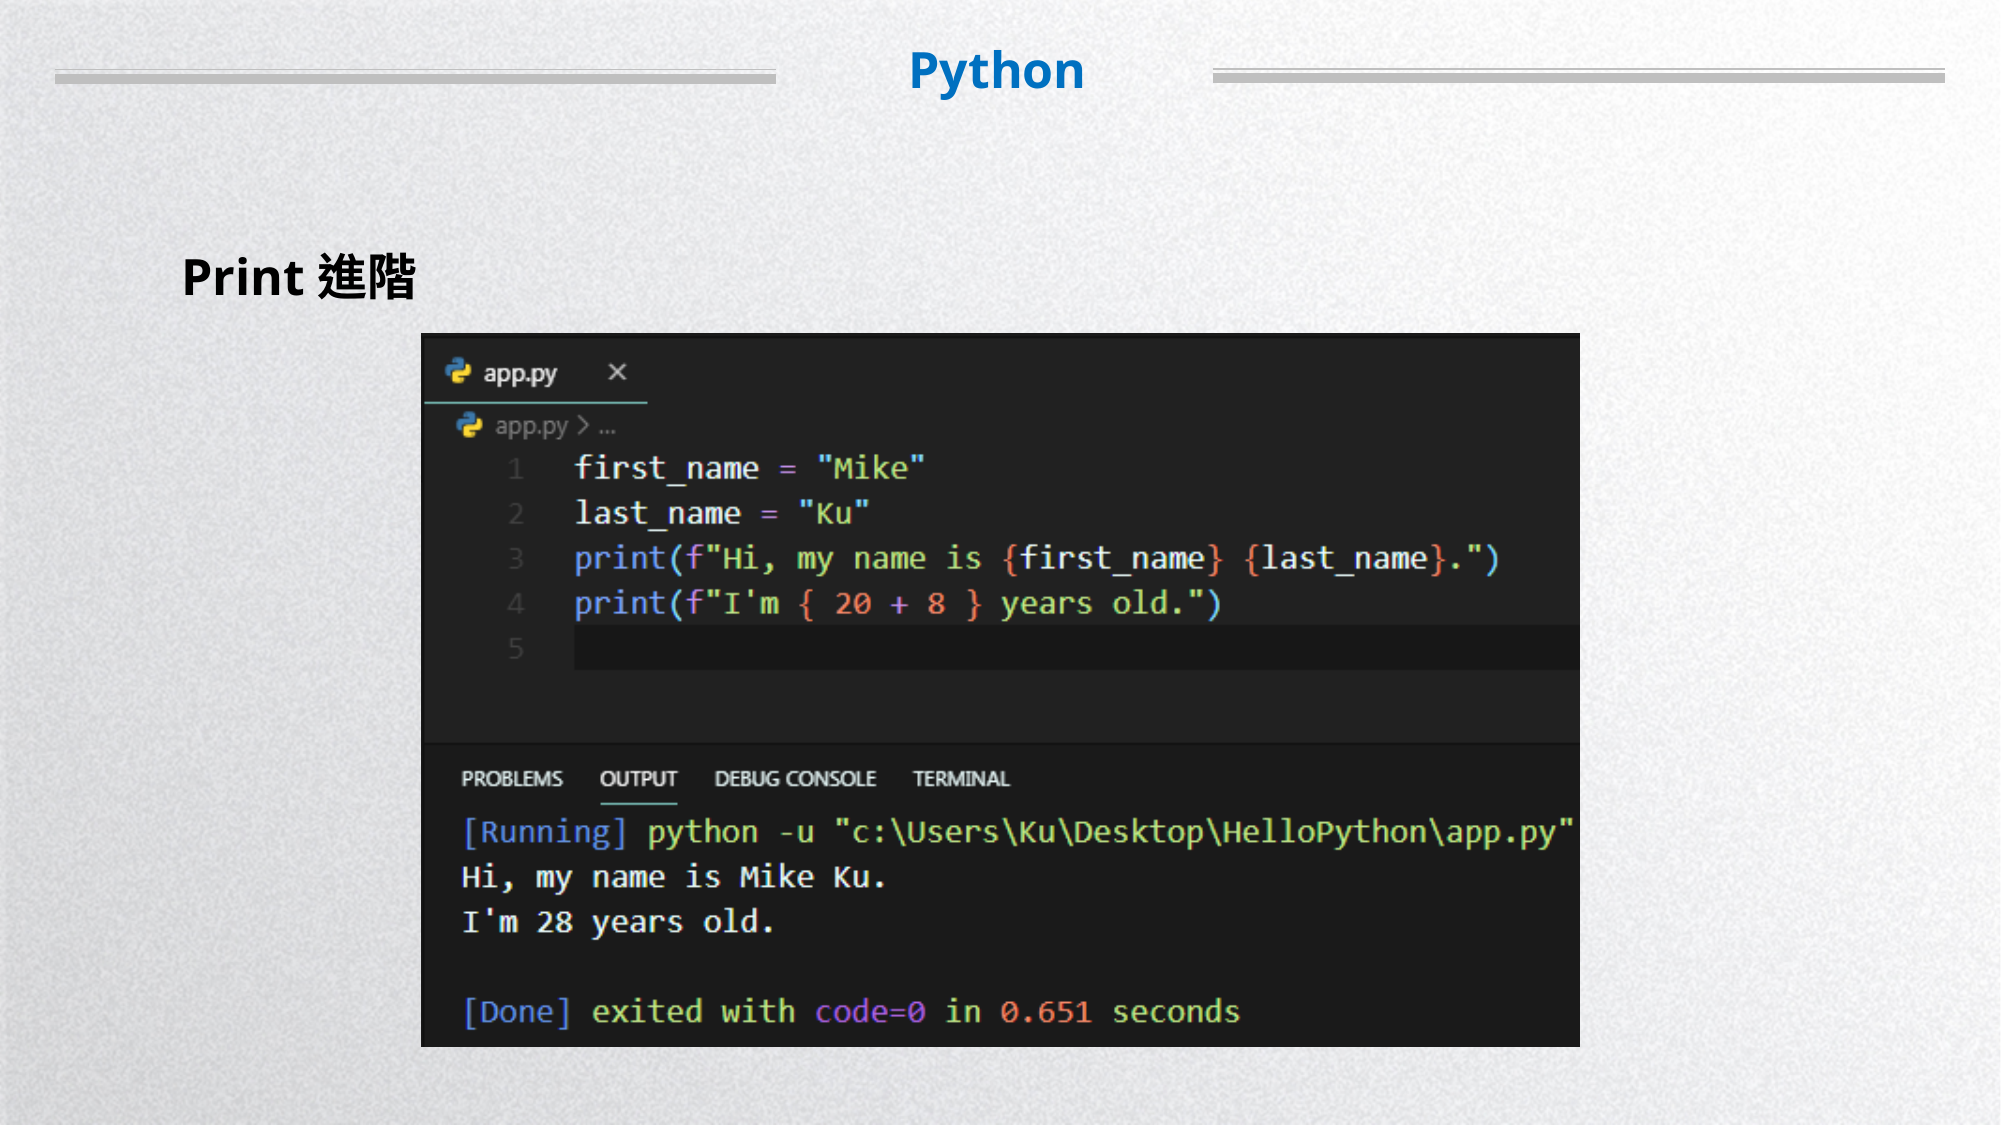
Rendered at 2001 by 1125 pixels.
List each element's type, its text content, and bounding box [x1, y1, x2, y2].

text_box Print進階 [166, 208, 1839, 403]
picture [0, 0, 2001, 1125]
text_box Python [782, 30, 1213, 106]
